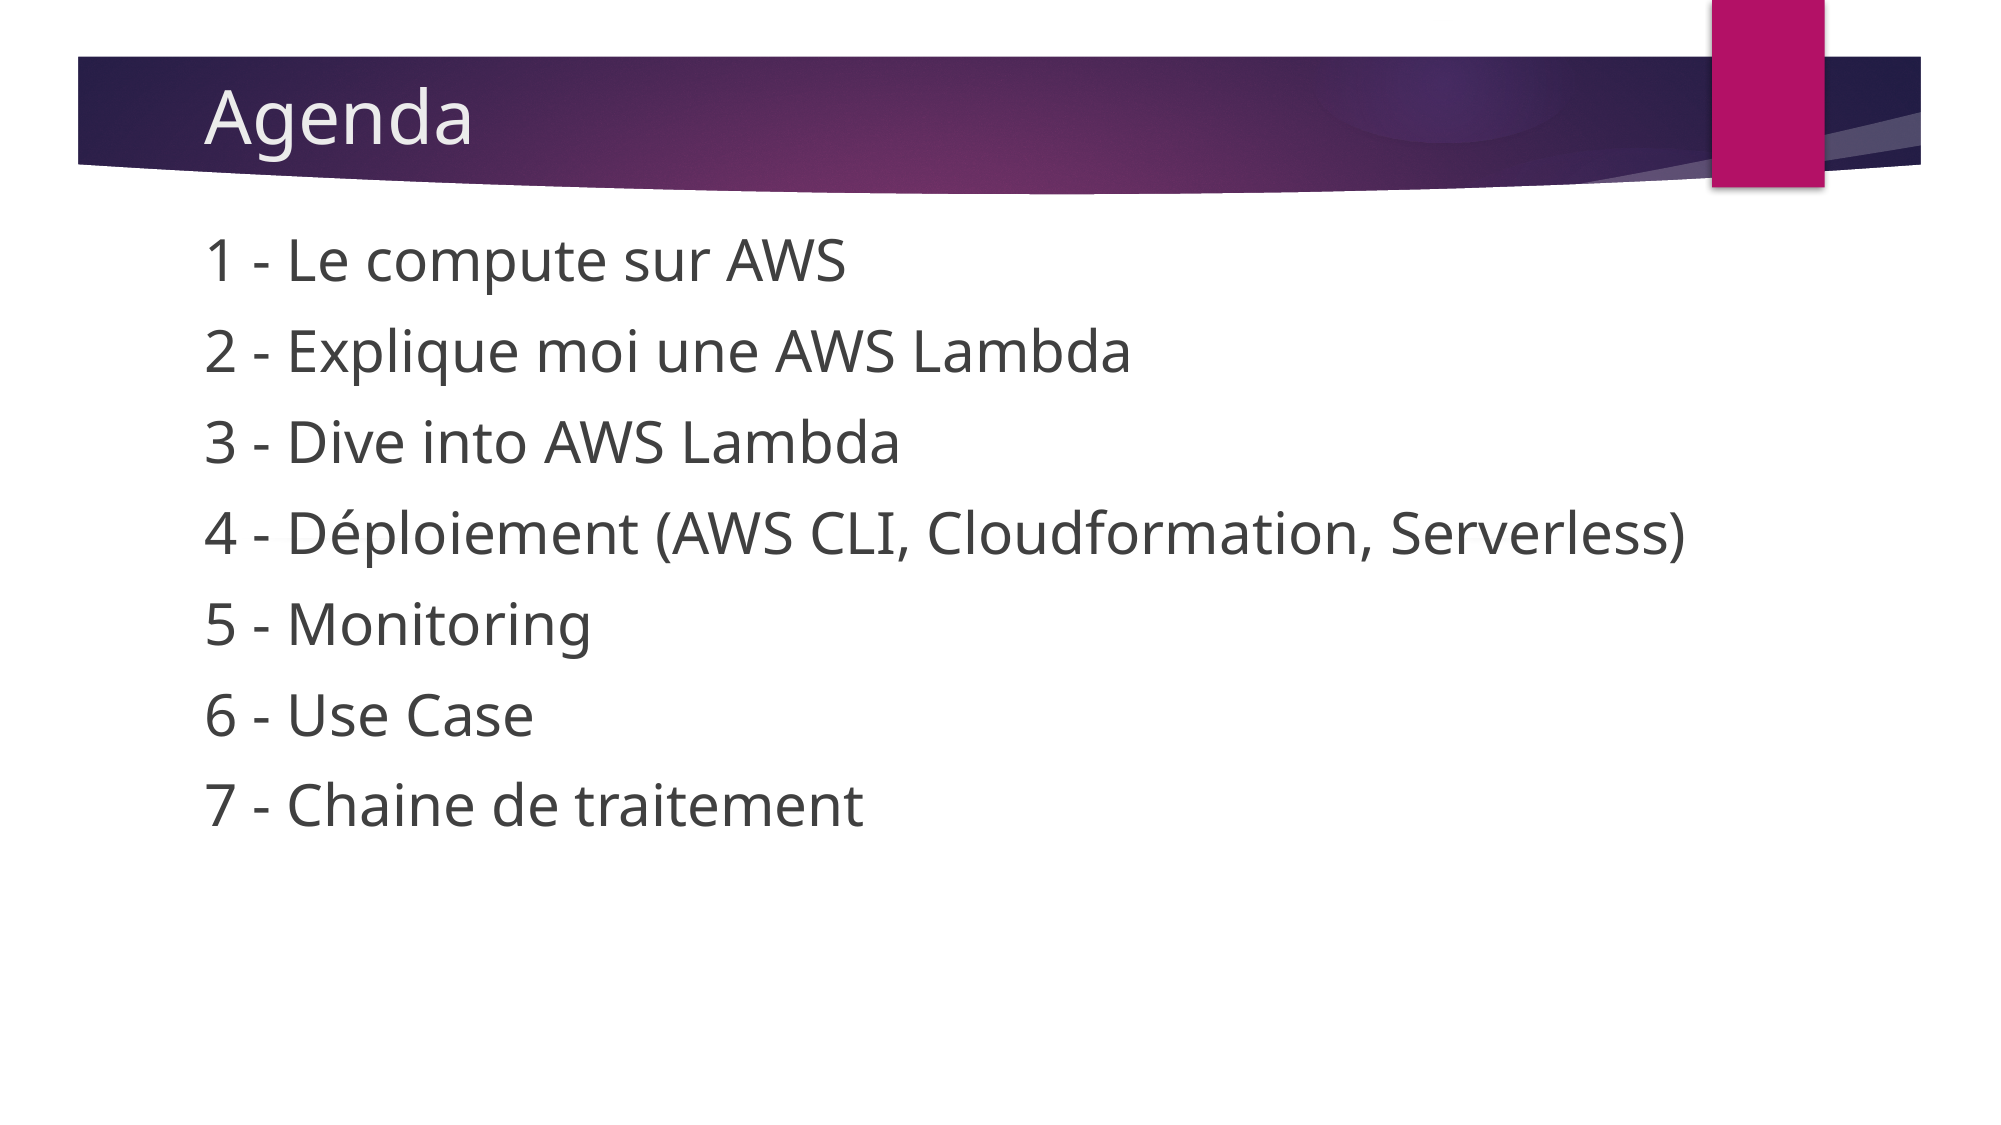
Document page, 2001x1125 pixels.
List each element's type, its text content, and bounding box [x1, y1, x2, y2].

title Agenda [189, 56, 1627, 173]
list 1 - Le compute sur AWS 2 - Explique moi une AWS Lambda 3 - Dive into AWS Lambda 4 - Déploiement (AWS CLI, Cloudformation, Serverless) 5 - Monitoring 6 - Use Case 7 - Chaine de traitement [189, 216, 1912, 1035]
